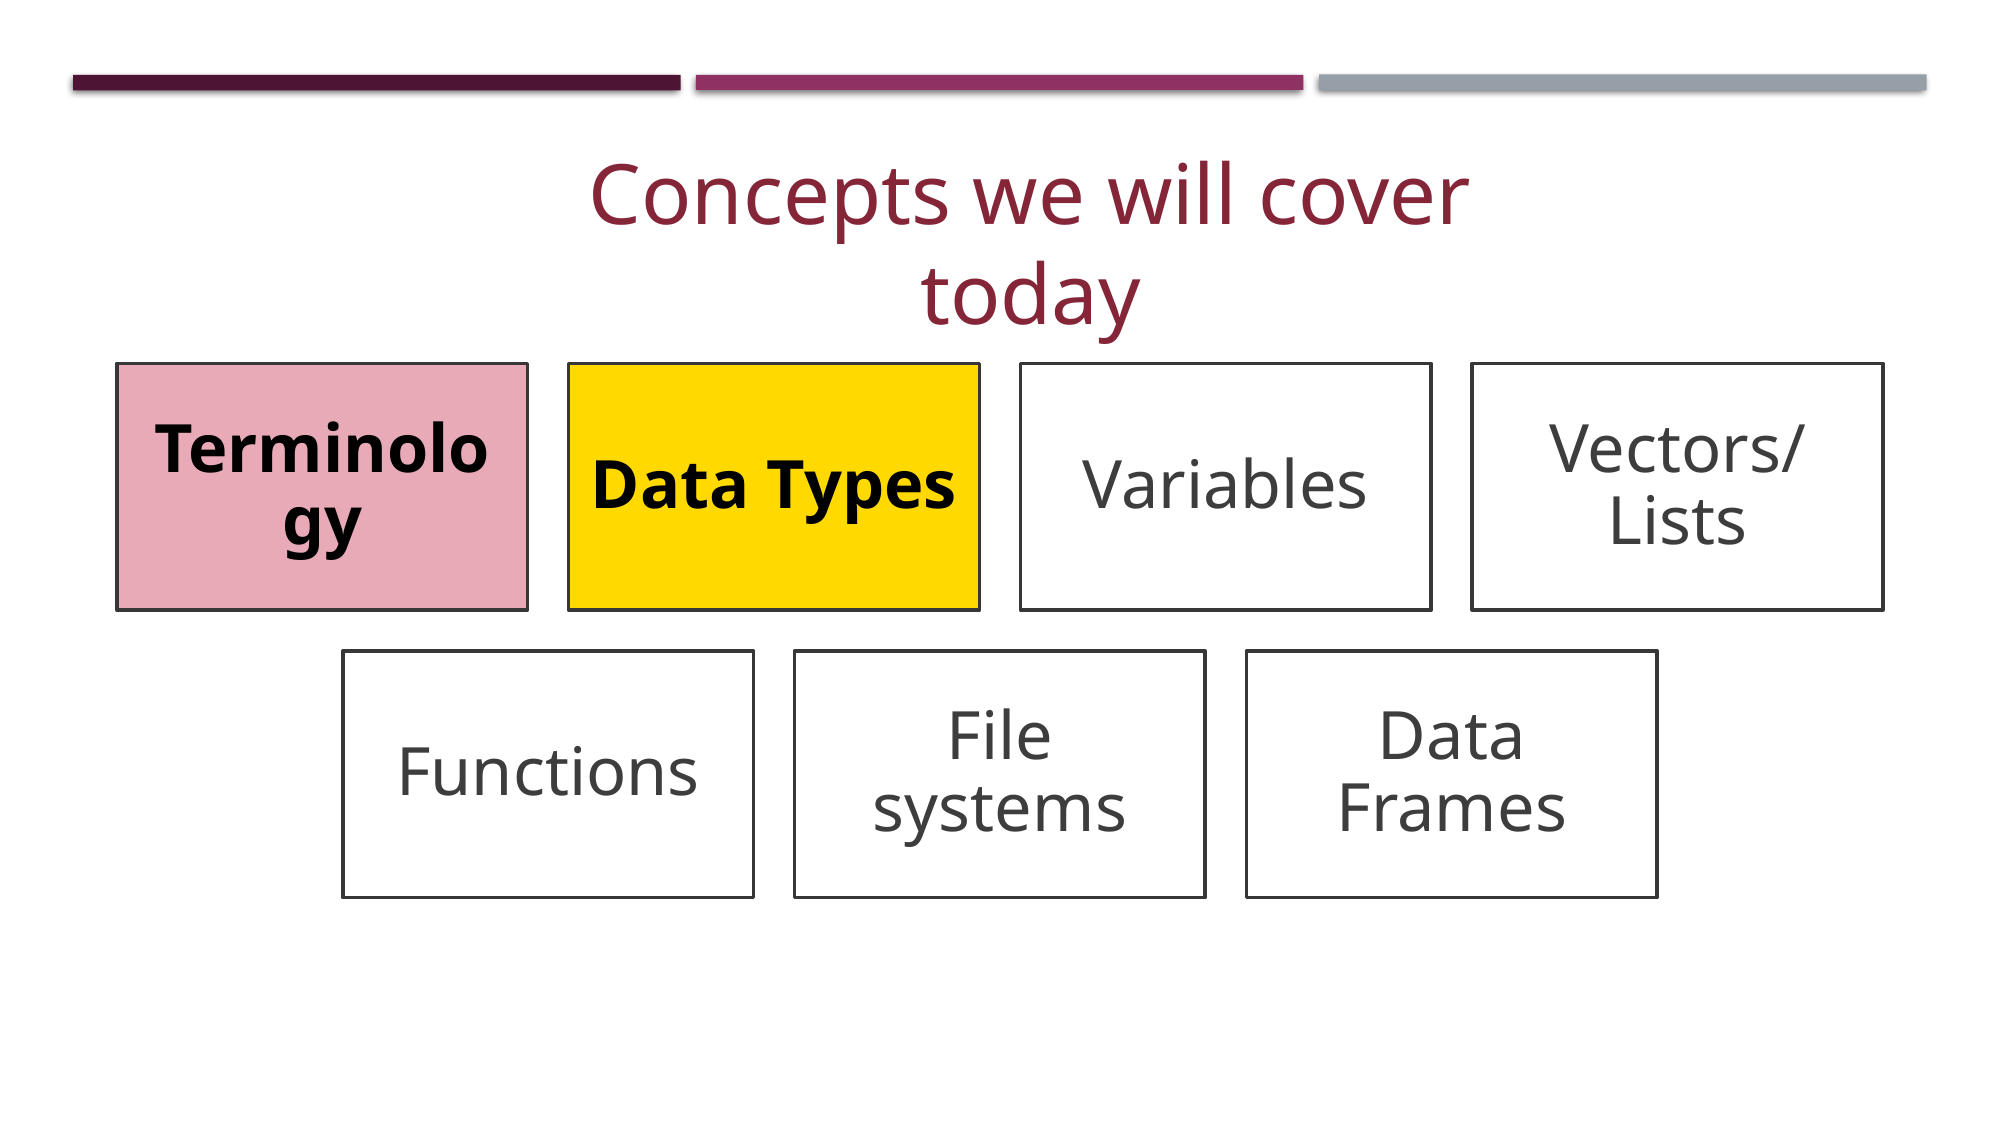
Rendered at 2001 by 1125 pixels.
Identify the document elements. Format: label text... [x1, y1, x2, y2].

text_box Concepts we will cover today [457, 134, 1603, 306]
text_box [115, 308, 1885, 952]
